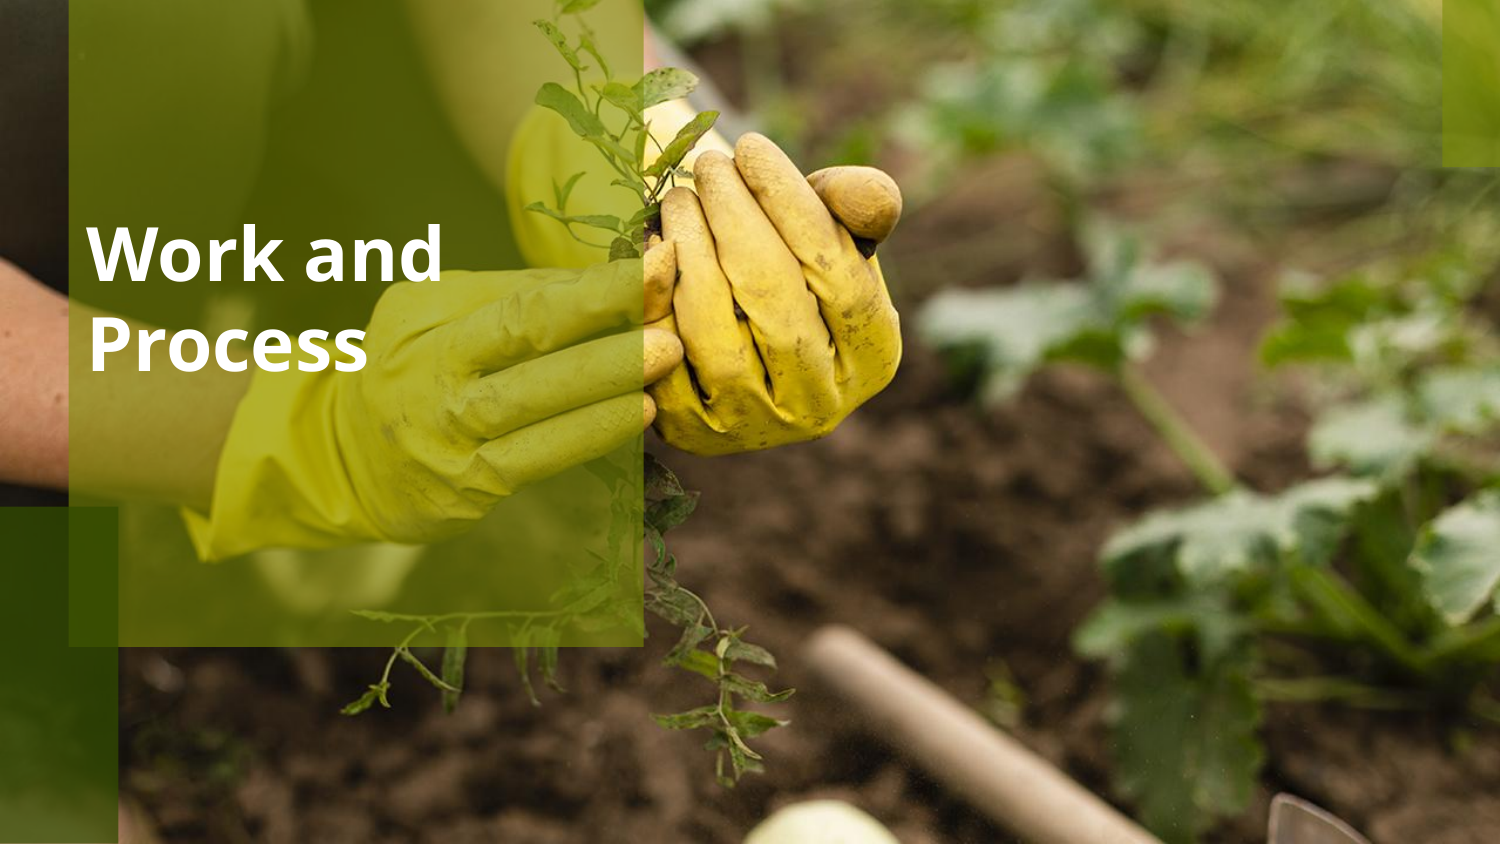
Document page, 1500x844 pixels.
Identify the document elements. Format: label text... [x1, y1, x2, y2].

picture [119, 0, 1500, 844]
picture [0, 0, 68, 506]
title Work and Process [71, 191, 642, 494]
